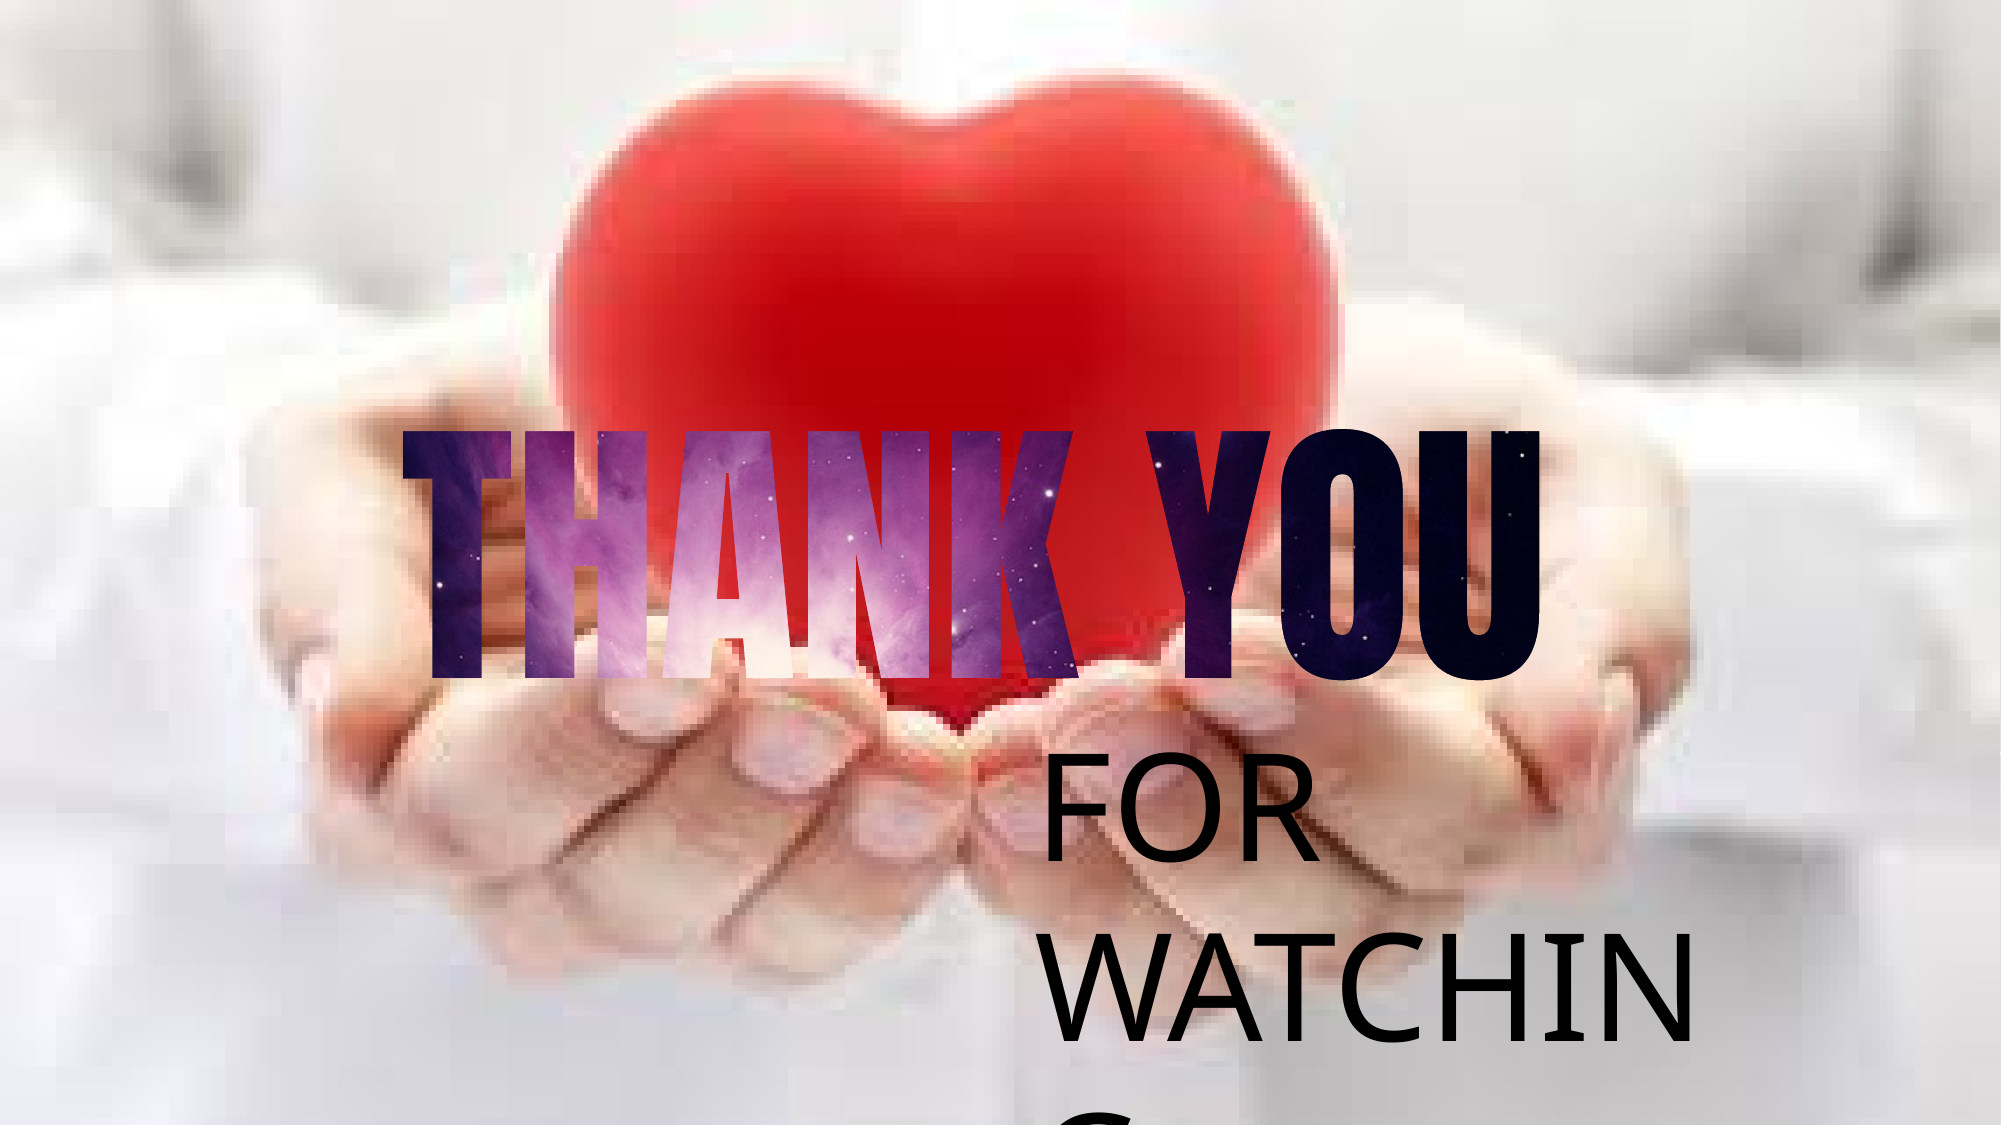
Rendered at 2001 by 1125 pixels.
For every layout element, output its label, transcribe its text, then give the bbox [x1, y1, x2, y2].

picture [953, 433, 1077, 677]
picture [1421, 433, 1538, 679]
picture [664, 433, 792, 677]
picture [526, 432, 646, 677]
picture [404, 432, 510, 677]
picture [1283, 430, 1401, 679]
text_box FOR WATCHING [1019, 704, 1815, 1125]
picture [809, 433, 928, 677]
picture [1148, 433, 1268, 677]
text_box [0, 0, 2000, 1125]
